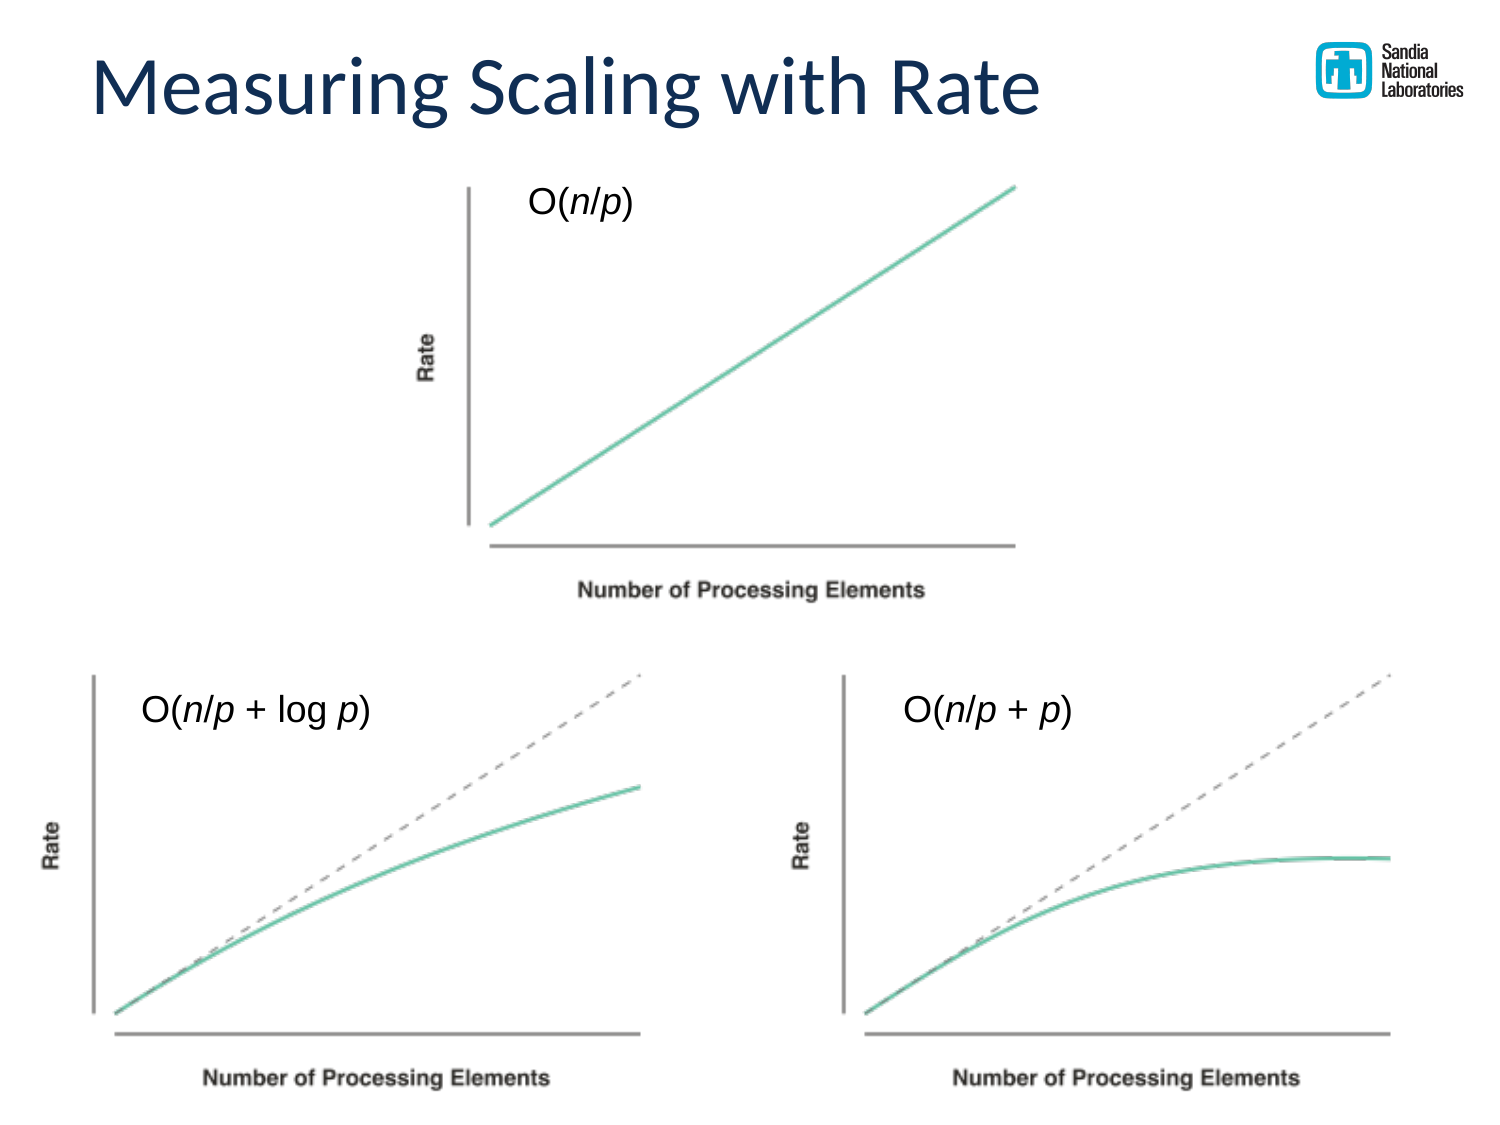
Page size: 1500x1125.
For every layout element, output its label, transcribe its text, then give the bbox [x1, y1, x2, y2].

picture [1426, 37, 1467, 105]
title Measuring Scaling with Rate [74, 0, 1426, 163]
picture [0, 74, 1500, 1125]
